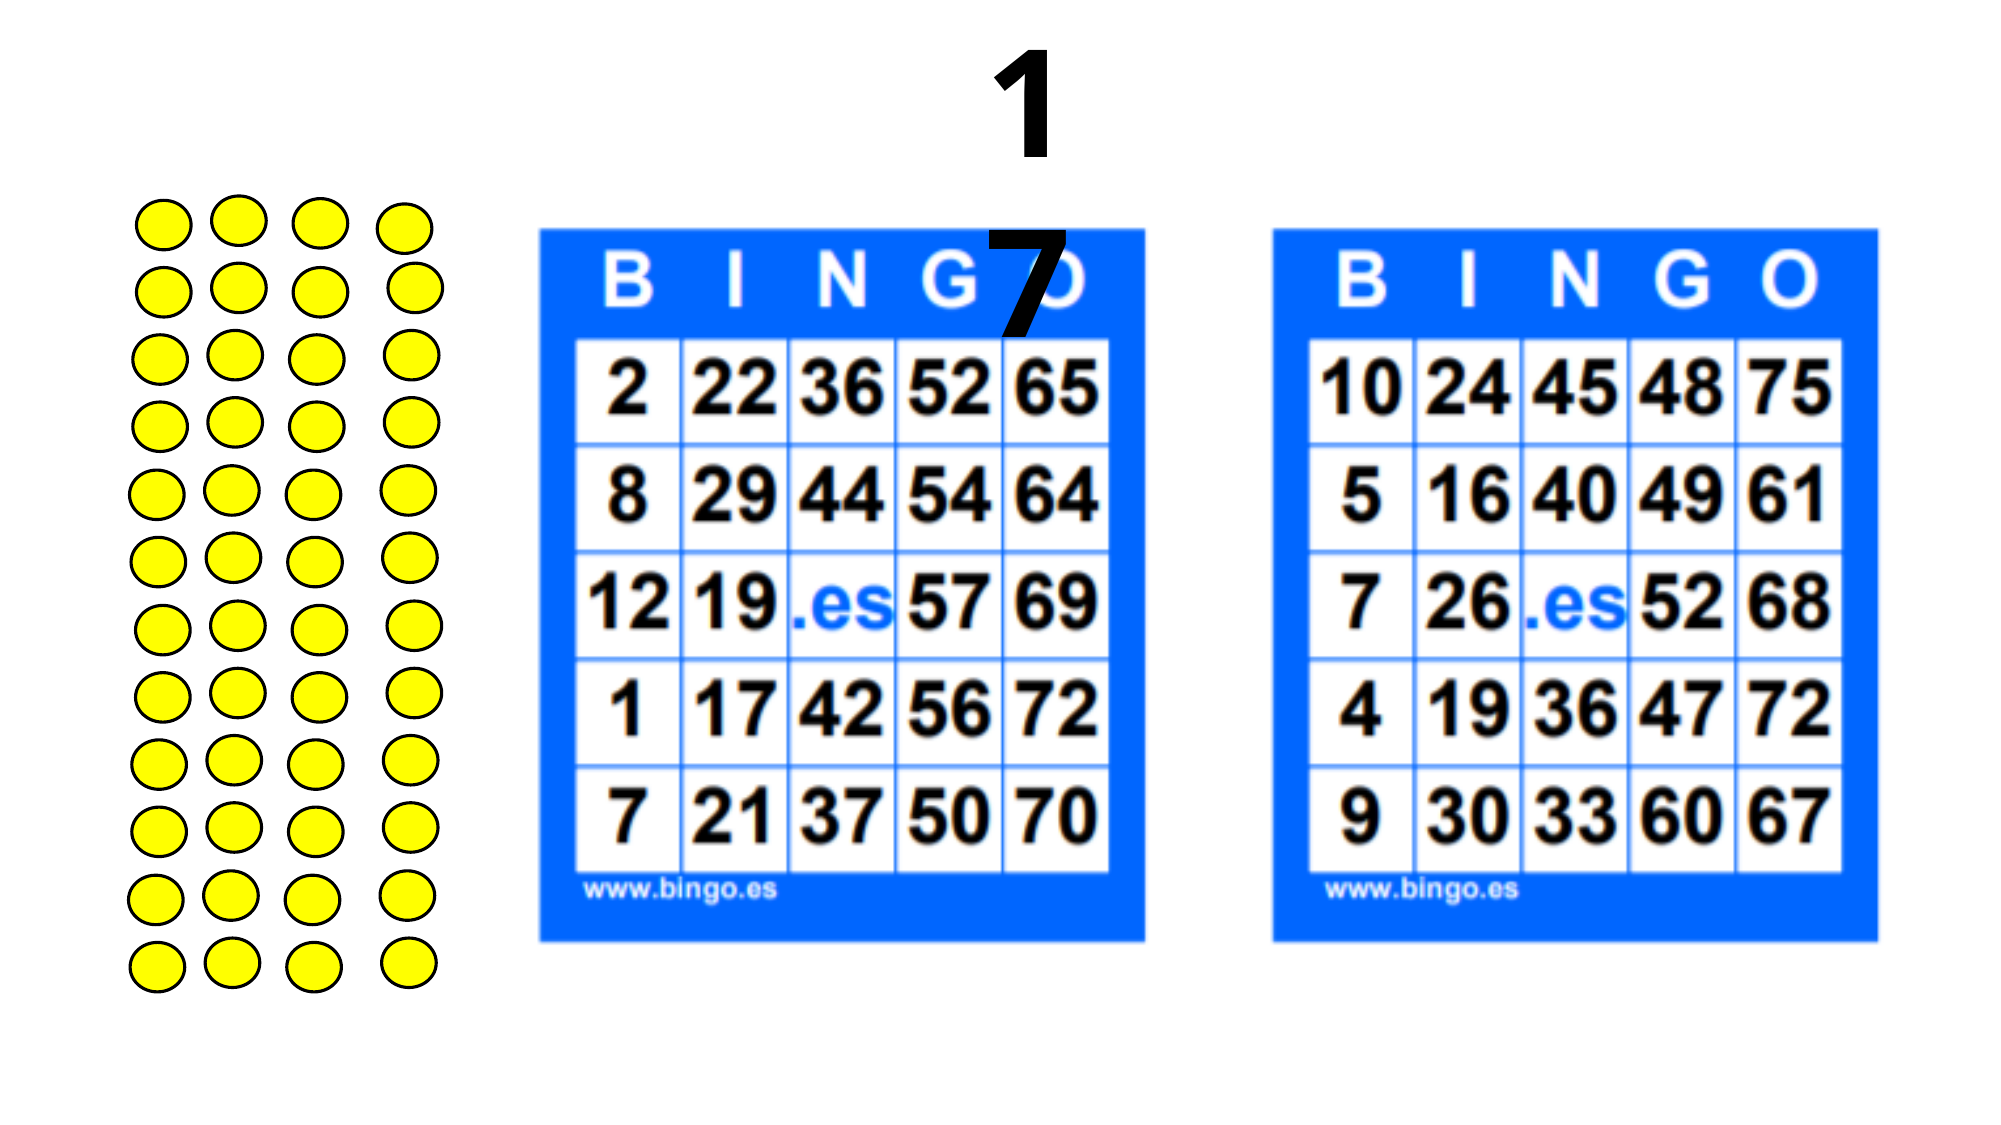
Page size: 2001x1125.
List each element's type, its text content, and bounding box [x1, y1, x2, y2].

text_box [287, 806, 345, 858]
text_box [209, 667, 267, 719]
text_box [202, 869, 260, 922]
text_box [130, 738, 188, 791]
text_box [382, 801, 440, 854]
text_box [376, 202, 433, 255]
text_box [135, 199, 193, 251]
text_box [134, 604, 192, 656]
text_box [292, 197, 349, 250]
text_box [129, 941, 186, 993]
text_box [291, 671, 348, 724]
text_box [209, 599, 267, 652]
text_box [285, 941, 343, 993]
text_box [383, 396, 440, 449]
text_box [383, 329, 440, 381]
text_box [134, 671, 192, 724]
text_box [210, 262, 268, 314]
text_box [386, 262, 444, 314]
text_box [288, 400, 346, 453]
text_box [288, 333, 346, 386]
text_box [292, 266, 349, 319]
text_box [291, 604, 348, 656]
text_box [210, 194, 268, 247]
text_box [379, 869, 436, 922]
text_box 17 [970, 0, 1141, 220]
text_box [130, 536, 187, 588]
text_box [380, 936, 438, 989]
text_box [382, 734, 440, 786]
text_box [131, 400, 189, 453]
text_box [204, 936, 261, 989]
text_box [286, 536, 344, 588]
text_box [206, 329, 264, 381]
text_box [131, 333, 189, 386]
text_box [205, 734, 263, 786]
text_box [287, 738, 345, 791]
text_box [205, 531, 262, 584]
text_box [135, 266, 193, 319]
text_box [130, 806, 188, 858]
text_box [386, 599, 443, 652]
text_box [205, 801, 263, 854]
text_box [284, 874, 341, 926]
text_box [381, 531, 439, 584]
text_box [206, 396, 264, 449]
text_box [285, 469, 342, 521]
text_box [127, 874, 185, 926]
text_box [203, 464, 261, 517]
picture [531, 220, 1897, 966]
text_box [386, 667, 443, 719]
text_box [128, 469, 186, 521]
text_box [379, 464, 437, 517]
